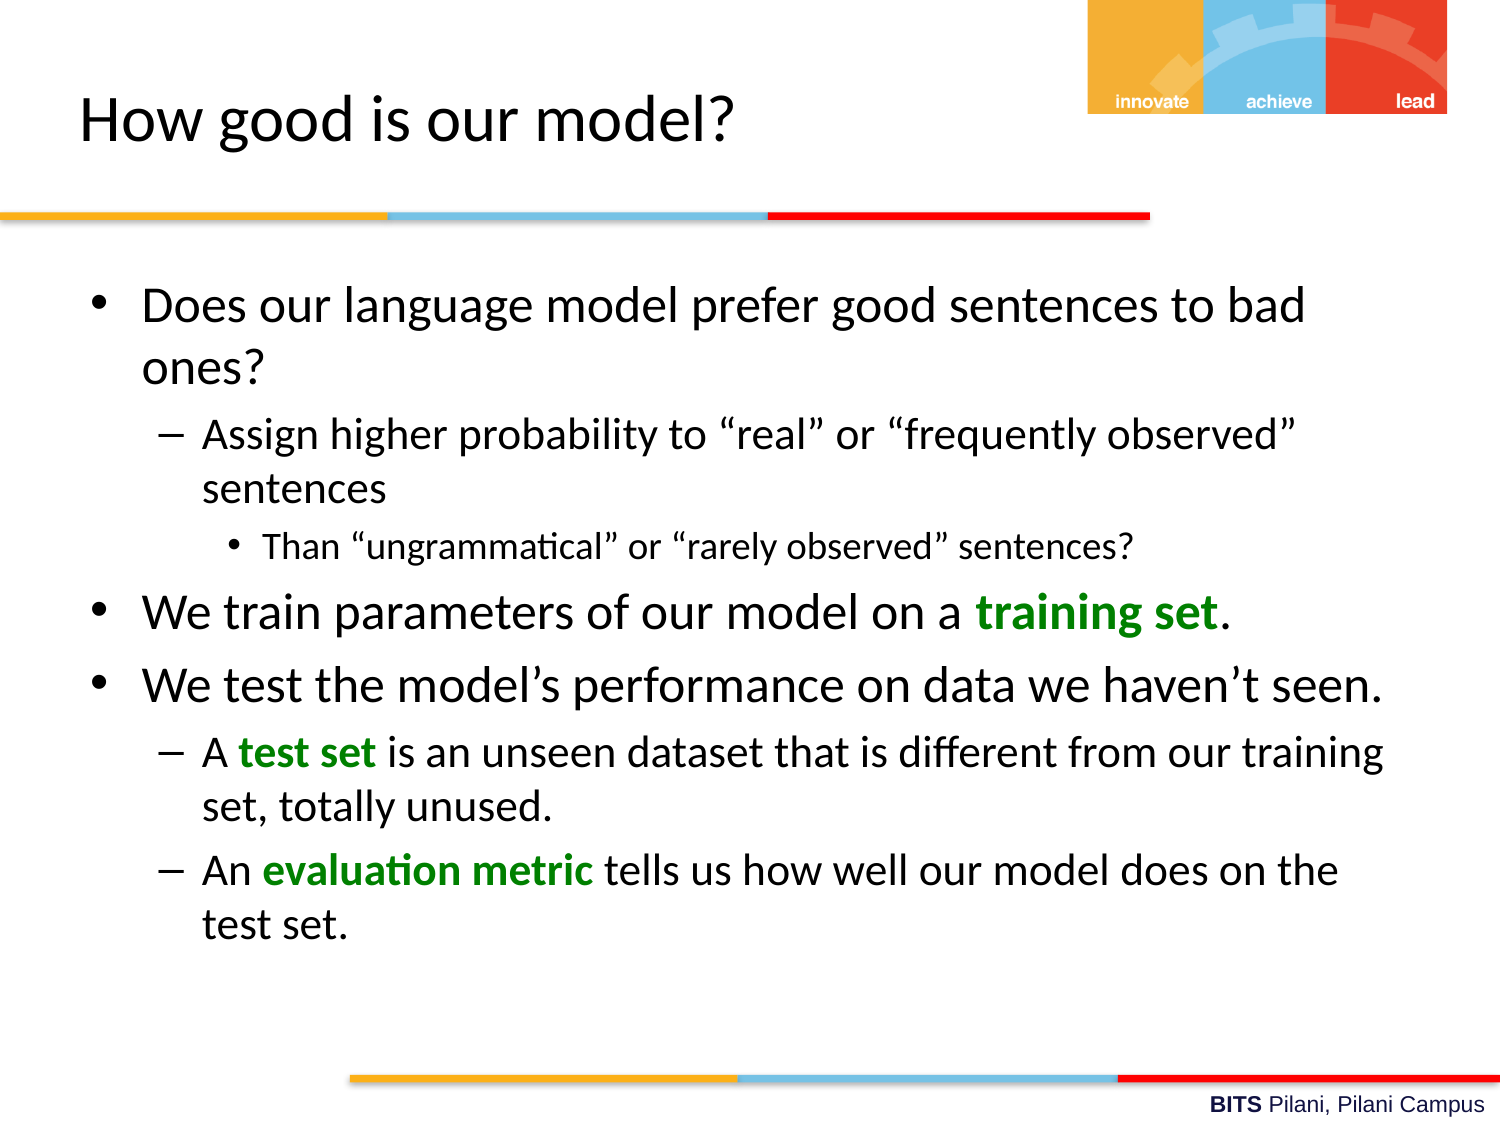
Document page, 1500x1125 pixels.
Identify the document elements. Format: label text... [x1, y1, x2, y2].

title How good is our model? [64, 45, 1069, 185]
picture [1087, 0, 1448, 114]
list Does our language model prefer good sentences to bad ones? Assign higher probability to “real” or “frequently observed” sentences Than “ungrammatical” or “rarely observed” sentences? We train parameters of our model on a training set. We test the model’s performance on data we haven’t seen. A test set is an unseen dataset that is different from our training set, totally unused. An evaluation metric tells us how well our model does on the test set. [75, 262, 1425, 1005]
